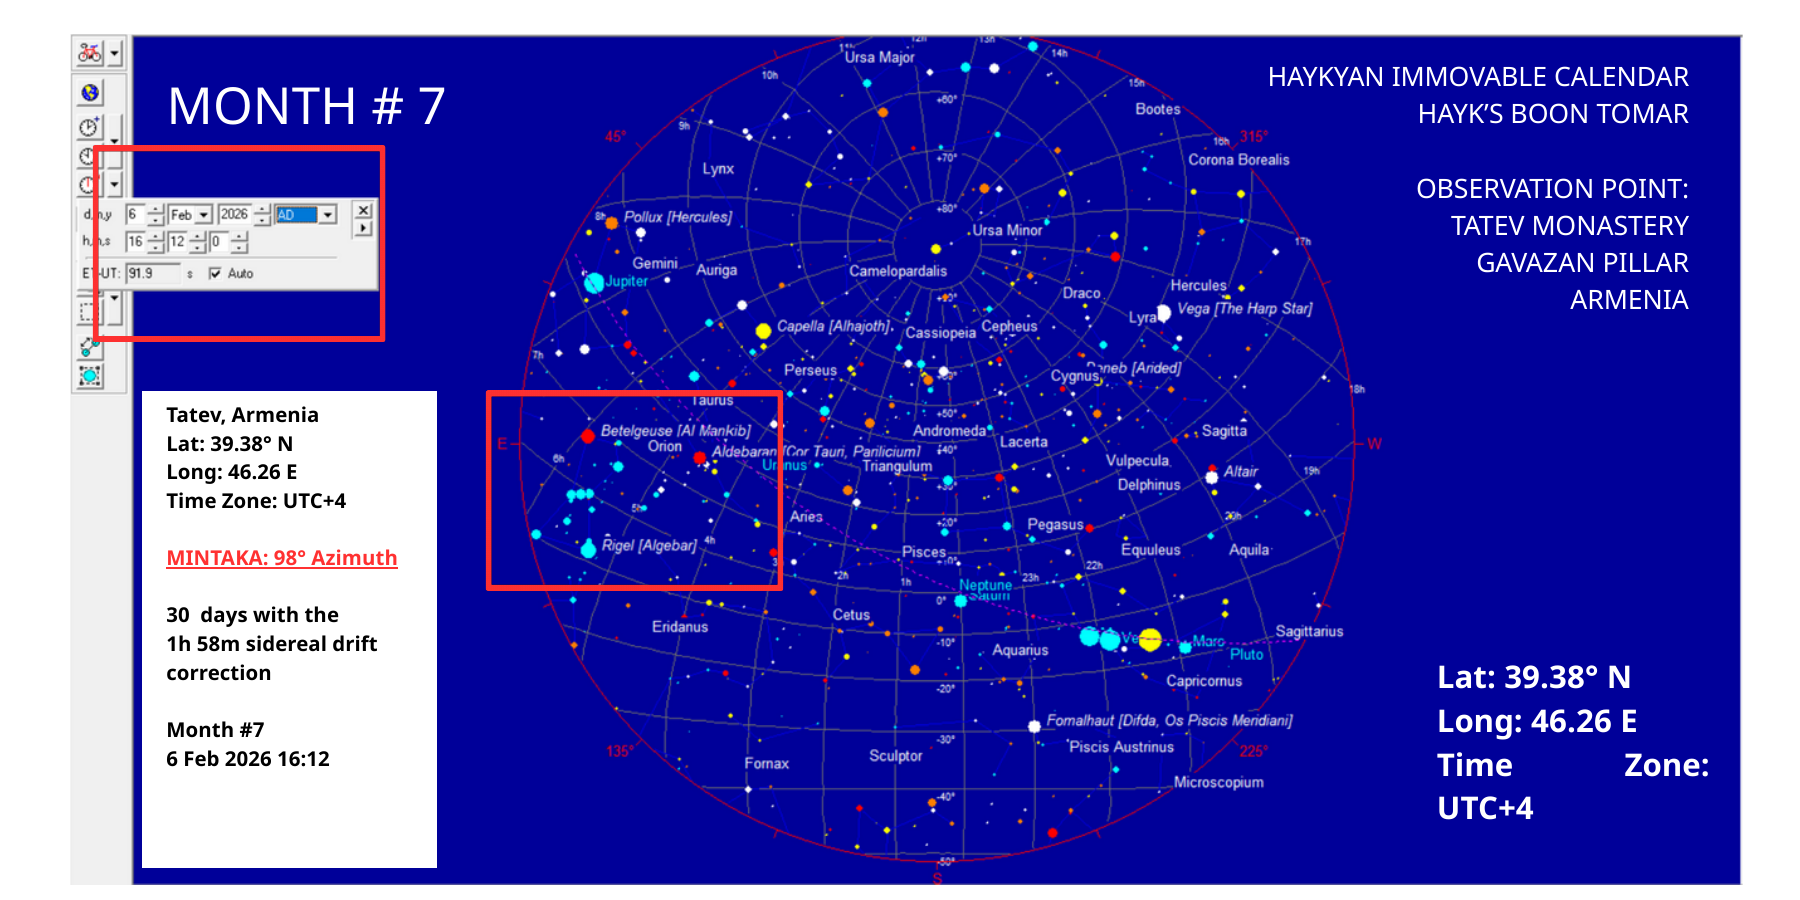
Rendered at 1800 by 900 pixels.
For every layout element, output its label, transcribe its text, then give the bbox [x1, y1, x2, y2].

text_box HAYKYAN IMMOVABLE CALENDAR HAYK’S BOON TOMAR OBSERVATION POINT: TATEV MONASTERY GAVAZAN PILLAR ARMENIA [1222, 54, 1689, 353]
text_box MONTH # 7 [166, 63, 584, 135]
text_box [485, 390, 784, 591]
text_box [70, 34, 1743, 885]
text_box [92, 145, 386, 342]
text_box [141, 390, 437, 869]
text_box Lat: 39.38° N Long: 46.26 E Time Zone: UTC+4 [1436, 651, 1710, 856]
